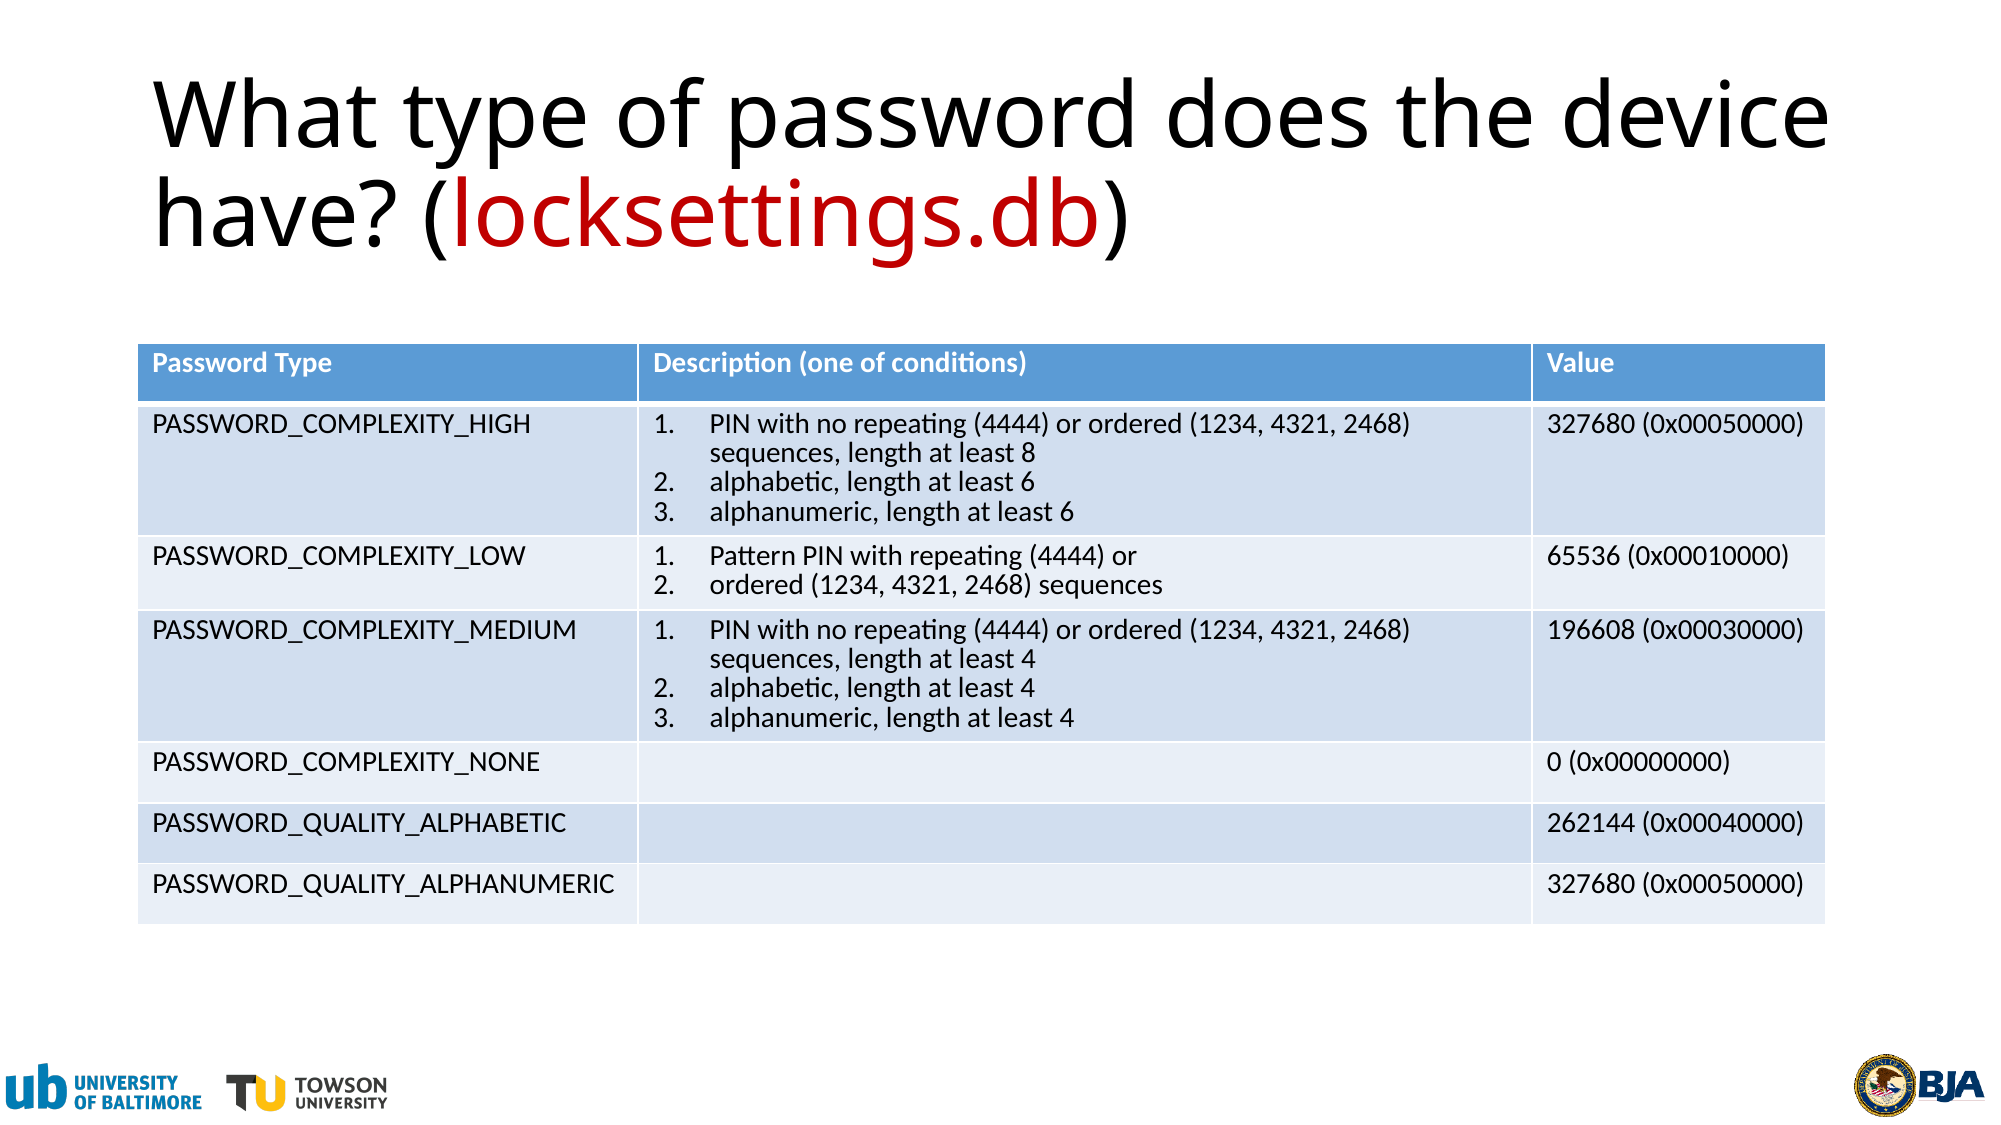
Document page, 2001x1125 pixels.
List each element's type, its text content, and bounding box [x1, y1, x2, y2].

table_cell [639, 864, 1531, 924]
table_cell PASSWORD_COMPLEXITY_HIGH [138, 407, 637, 535]
table_cell Pattern PIN with repeating (4444) or ordered (1234, 4321, 2468) sequences [639, 537, 1531, 609]
table_cell PASSWORD_COMPLEXITY_MEDIUM [138, 611, 637, 741]
picture [0, 1031, 407, 1125]
title What type of password does the device have? (locksettings.db) [137, 58, 1863, 276]
table_cell PASSWORD_QUALITY_ALPHANUMERIC [138, 864, 637, 924]
table_cell PASSWORD_COMPLEXITY_LOW [138, 537, 637, 609]
table_cell 0 (0x00000000) [1533, 743, 1825, 802]
table_cell [639, 743, 1531, 802]
table_cell 65536 (0x00010000) [1533, 537, 1825, 609]
picture [1854, 1054, 1986, 1117]
table_cell PIN with no repeating (4444) or ordered (1234, 4321, 2468) sequences, length at least 8 alphabetic, length at least 6 alphanumeric, length at least 6 [639, 407, 1531, 535]
table_cell PASSWORD_COMPLEXITY_NONE [138, 743, 637, 802]
table_header Value [1533, 344, 1825, 401]
table_cell 327680 (0x00050000) [1533, 864, 1825, 924]
table_cell 262144 (0x00040000) [1533, 804, 1825, 863]
table_header Password Type [138, 344, 637, 401]
table_cell PIN with no repeating (4444) or ordered (1234, 4321, 2468) sequences, length at least 4 alphabetic, length at least 4 alphanumeric, length at least 4 [639, 611, 1531, 741]
table_header Description (one of conditions) [639, 344, 1531, 401]
table_cell 196608 (0x00030000) [1533, 611, 1825, 741]
table_cell 327680 (0x00050000) [1533, 407, 1825, 535]
table_cell [639, 804, 1531, 863]
table_cell PASSWORD_QUALITY_ALPHABETIC [138, 804, 637, 863]
